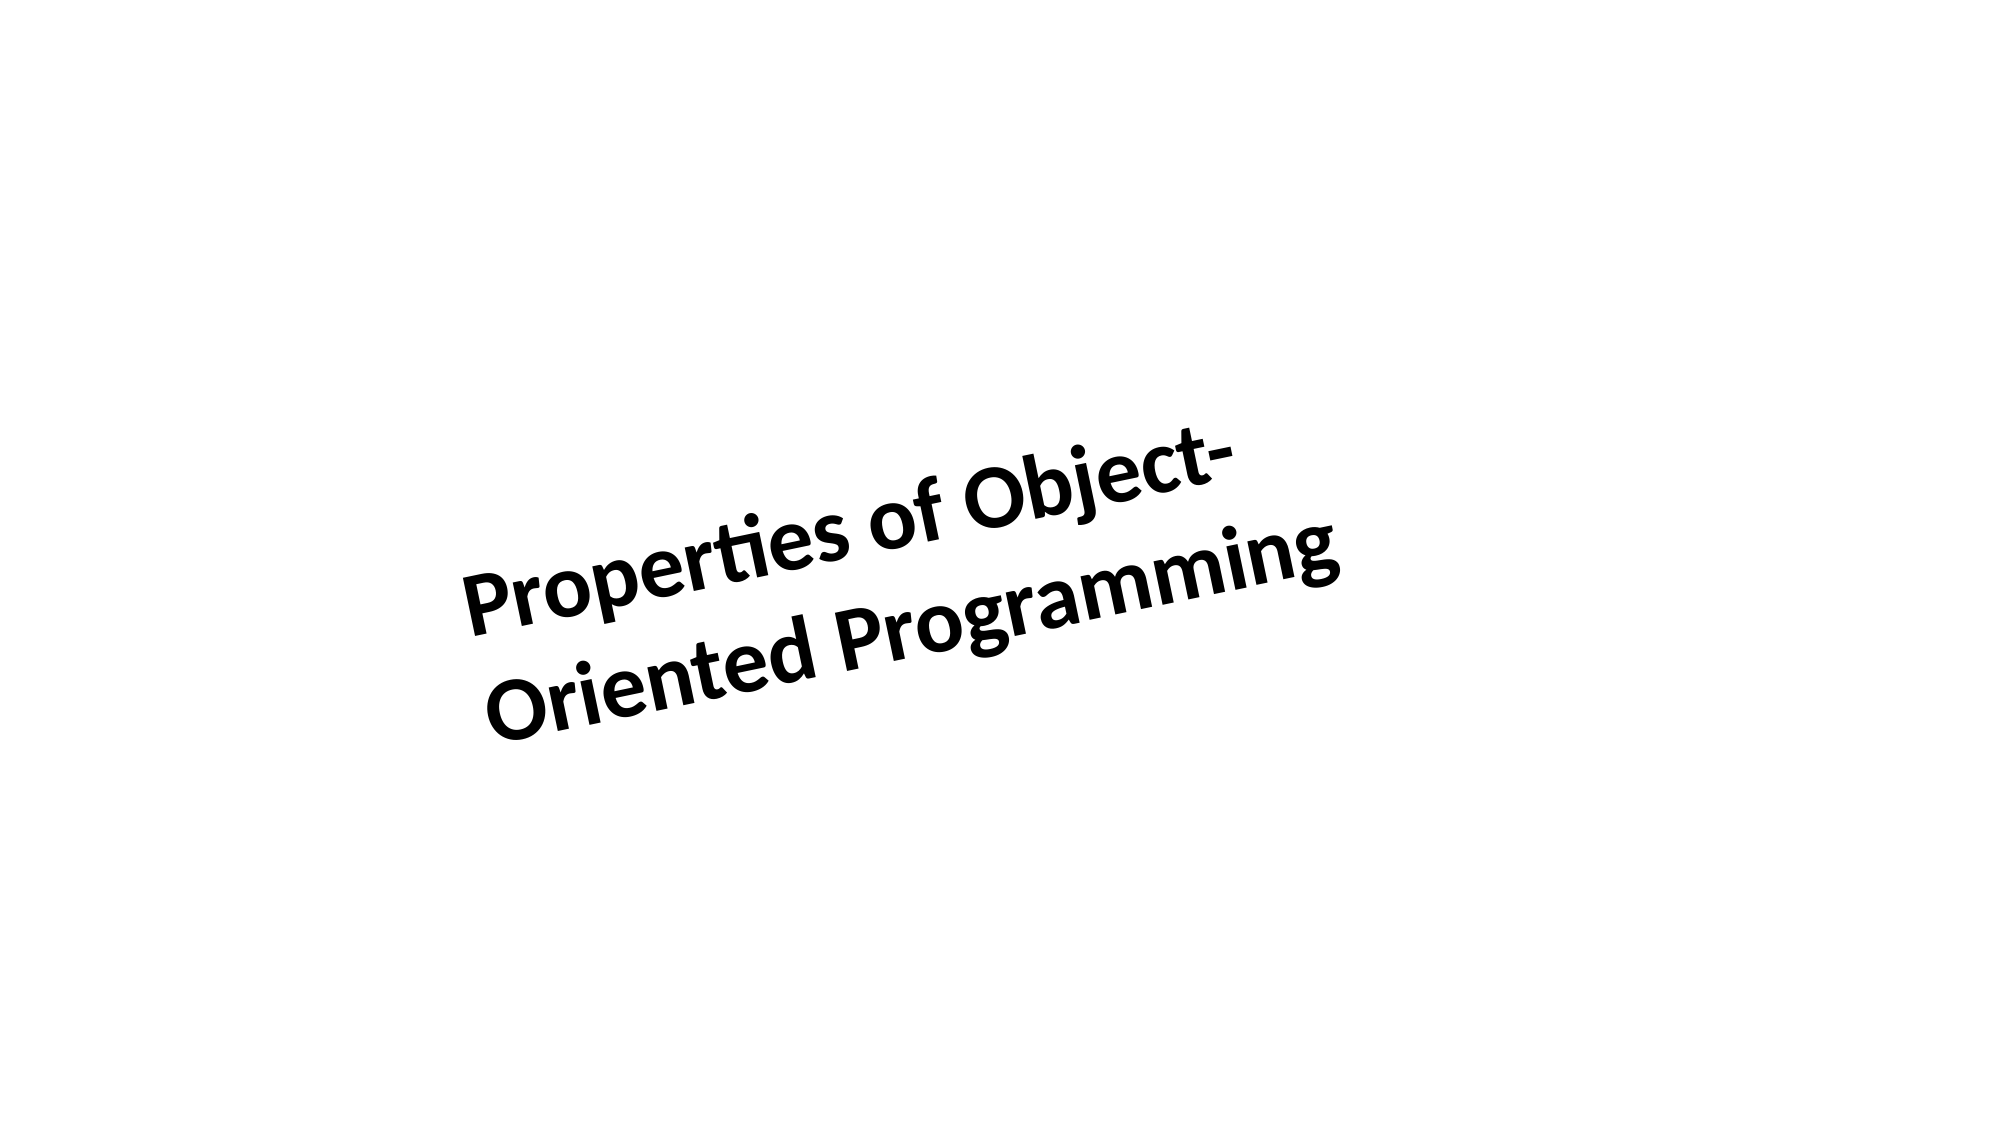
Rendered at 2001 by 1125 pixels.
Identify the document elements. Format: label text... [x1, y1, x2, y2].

list Properties of Object-Oriented Programming [451, 320, 1659, 1125]
